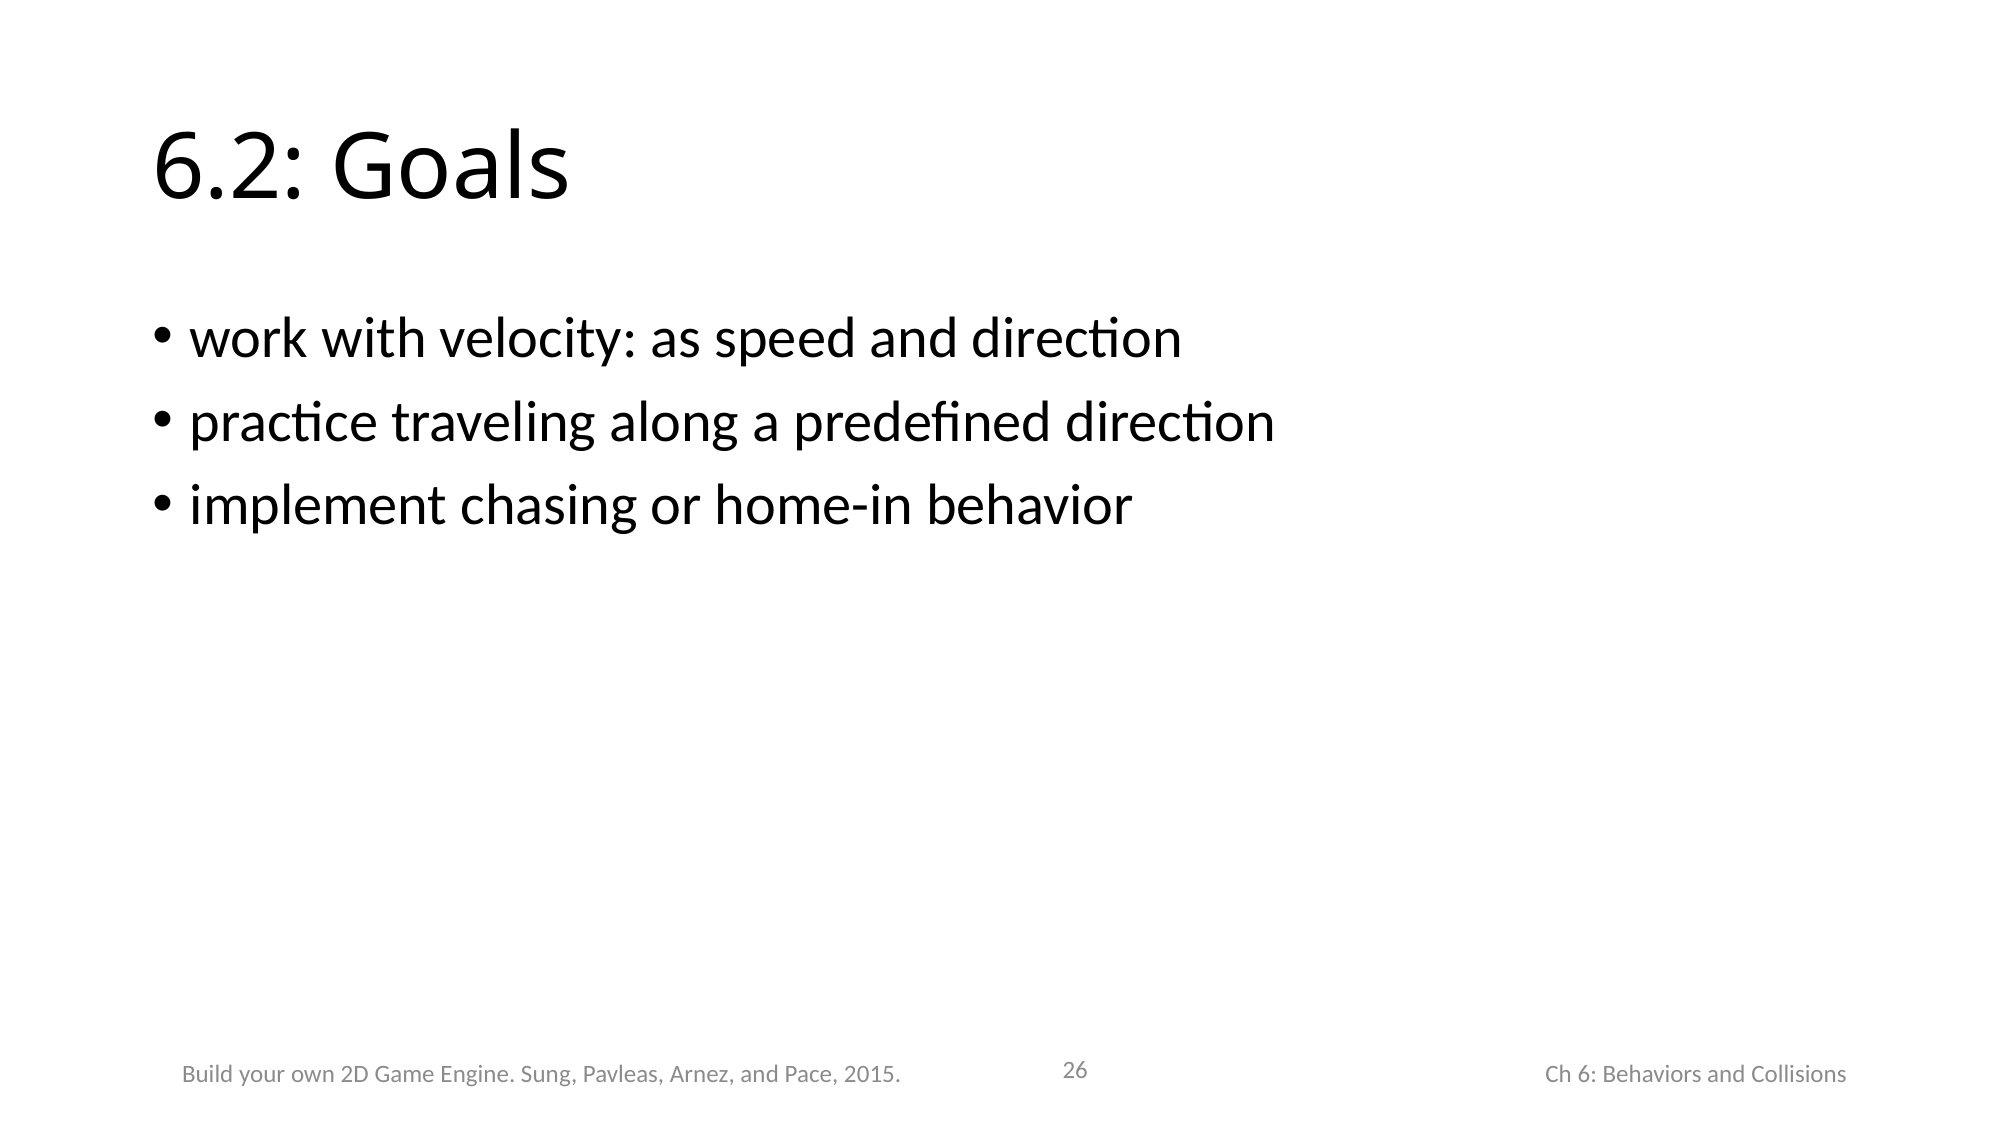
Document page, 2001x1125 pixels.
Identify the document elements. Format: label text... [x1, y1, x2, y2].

list work with velocity: as speed and direction practice traveling along a predefined direction implement chasing or home-in behavior [137, 299, 1863, 1014]
title 6.2: Goals [137, 59, 1863, 278]
